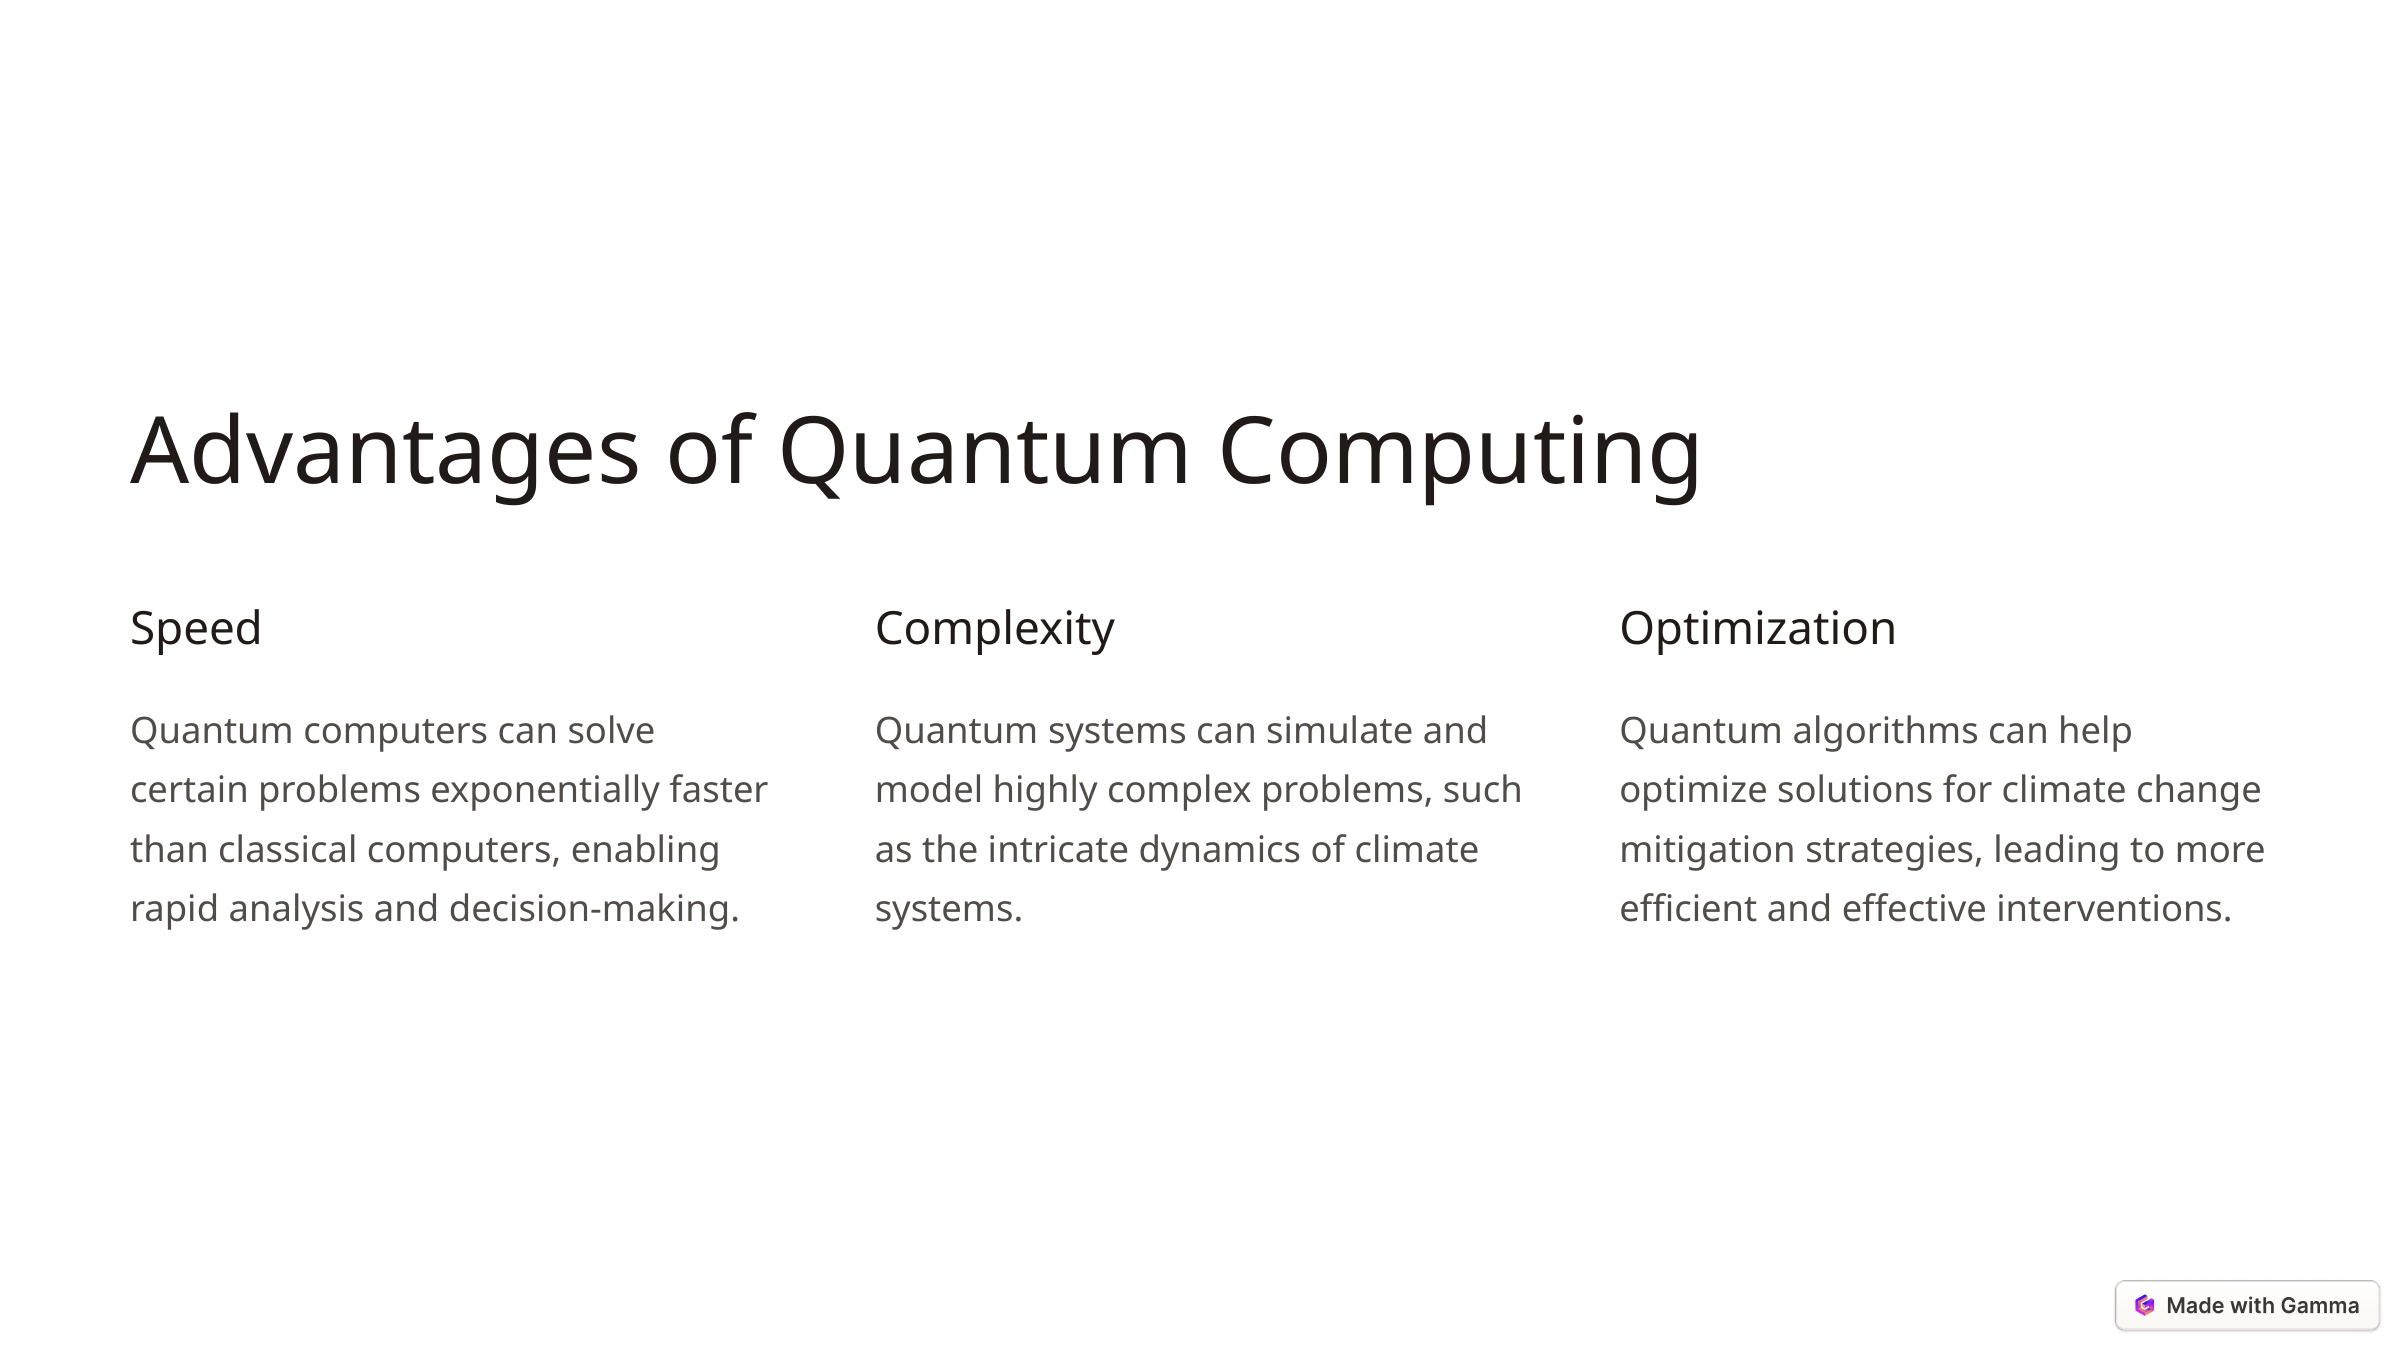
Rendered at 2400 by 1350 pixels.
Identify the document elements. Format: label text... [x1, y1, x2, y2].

text_box Quantum algorithms can help optimize solutions for climate change mitigation strategies, leading to more efficient and effective interventions. [1619, 691, 2272, 930]
text_box Advantages of Quantum Computing [130, 386, 1781, 504]
text_box Optimization [1619, 596, 2085, 655]
text_box Quantum computers can solve certain problems exponentially faster than classical computers, enabling rapid analysis and decision-making. [130, 691, 783, 930]
text_box Speed [130, 596, 596, 655]
text_box Complexity [874, 596, 1340, 655]
text_box Quantum systems can simulate and model highly complex problems, such as the intricate dynamics of climate systems. [874, 691, 1528, 930]
picture [2106, 1271, 2389, 1339]
